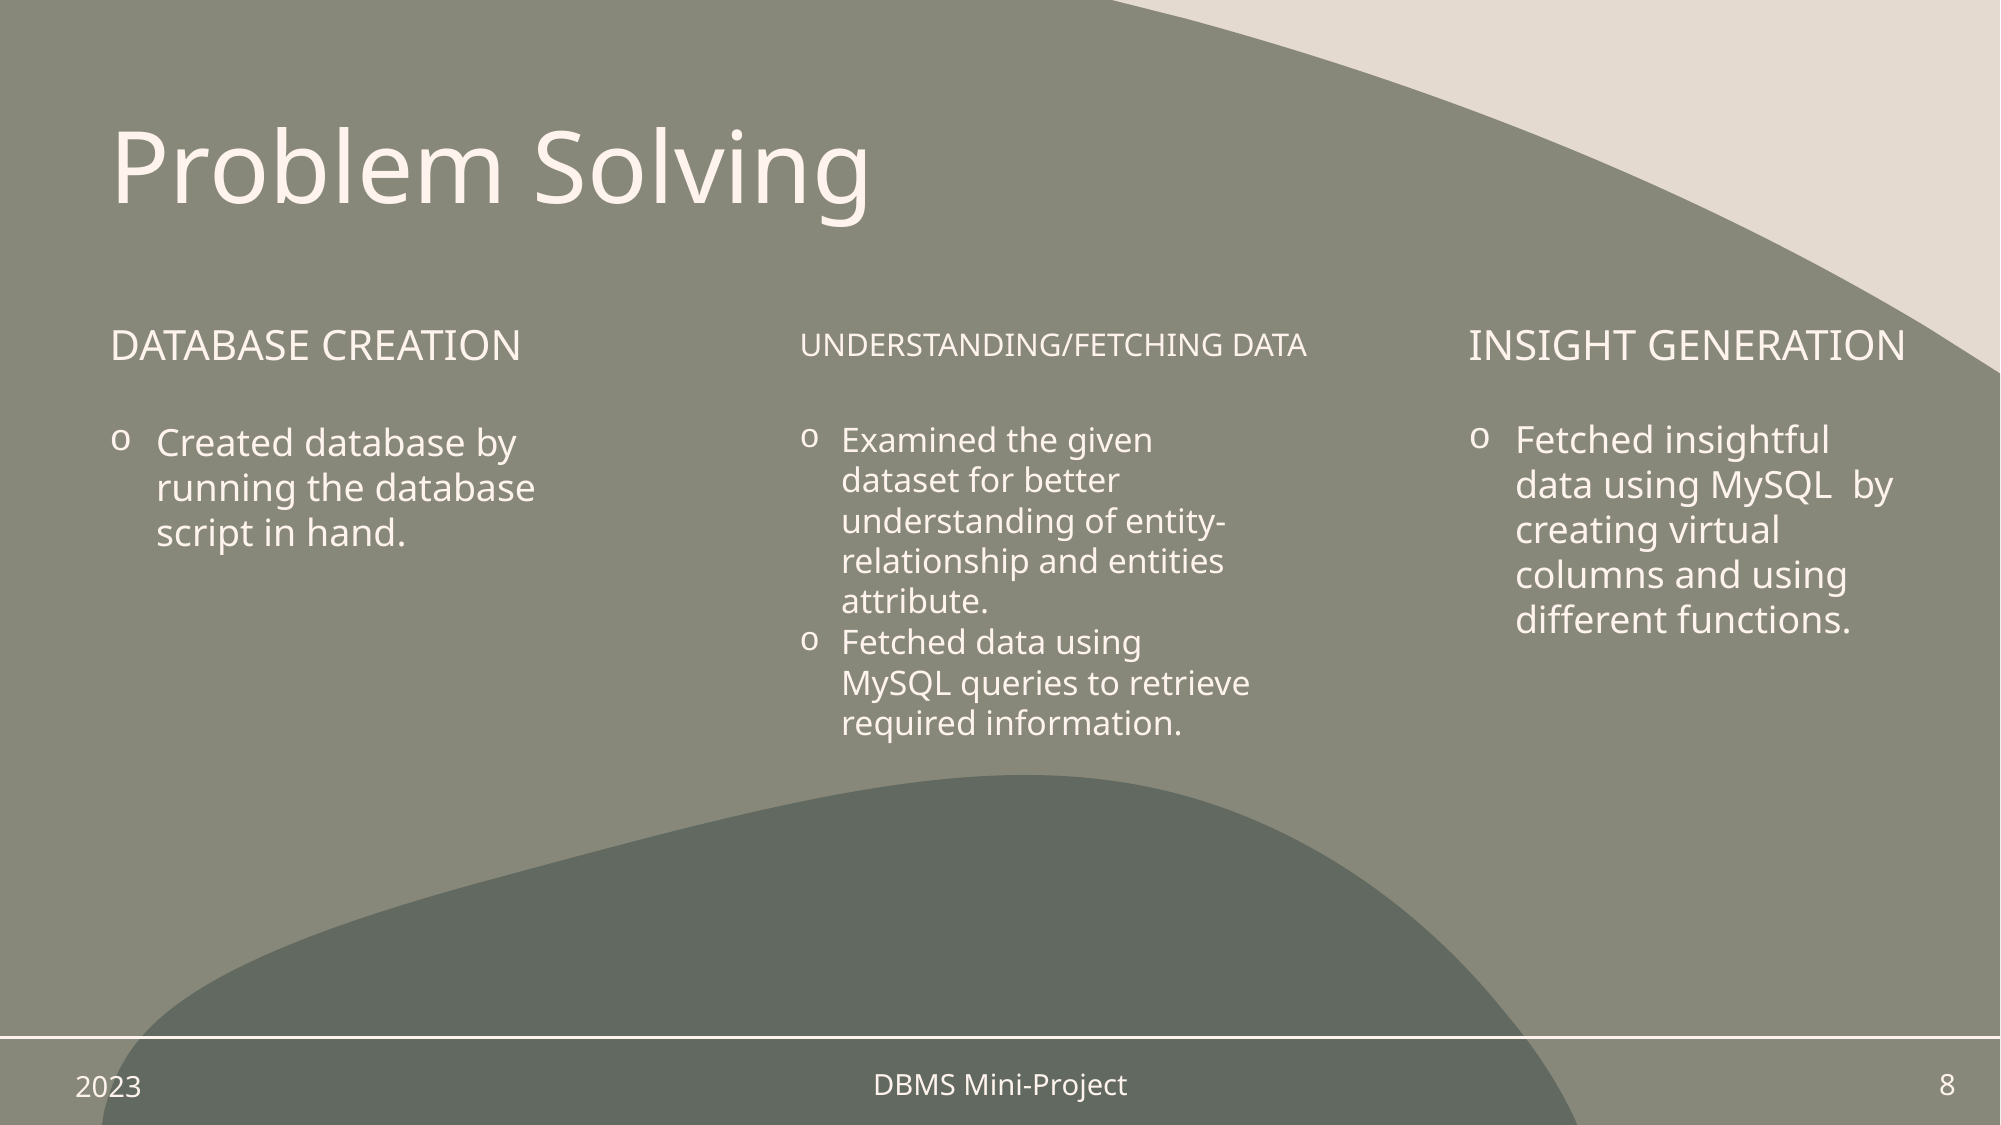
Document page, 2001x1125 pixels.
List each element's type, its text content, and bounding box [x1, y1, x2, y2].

footer DBMS Mini-Project [718, 1060, 1283, 1112]
slide_number 8 [1808, 1060, 1971, 1112]
title Problem Solving [94, 115, 1820, 227]
list Database Creation [94, 313, 674, 380]
list Understanding/Fetching Data [784, 313, 1364, 380]
list Created database by running the database script in hand. [94, 410, 578, 648]
list Fetched insightful data using MySQL by creating virtual columns and using different functions. [1453, 408, 1937, 1014]
list Insight Generation [1453, 313, 1937, 380]
slide_number 2023 [60, 1060, 222, 1112]
list Examined the given dataset for better understanding of entity-relationship and entities attribute. Fetched data using MySQL queries to retrieve required information. [784, 410, 1268, 761]
